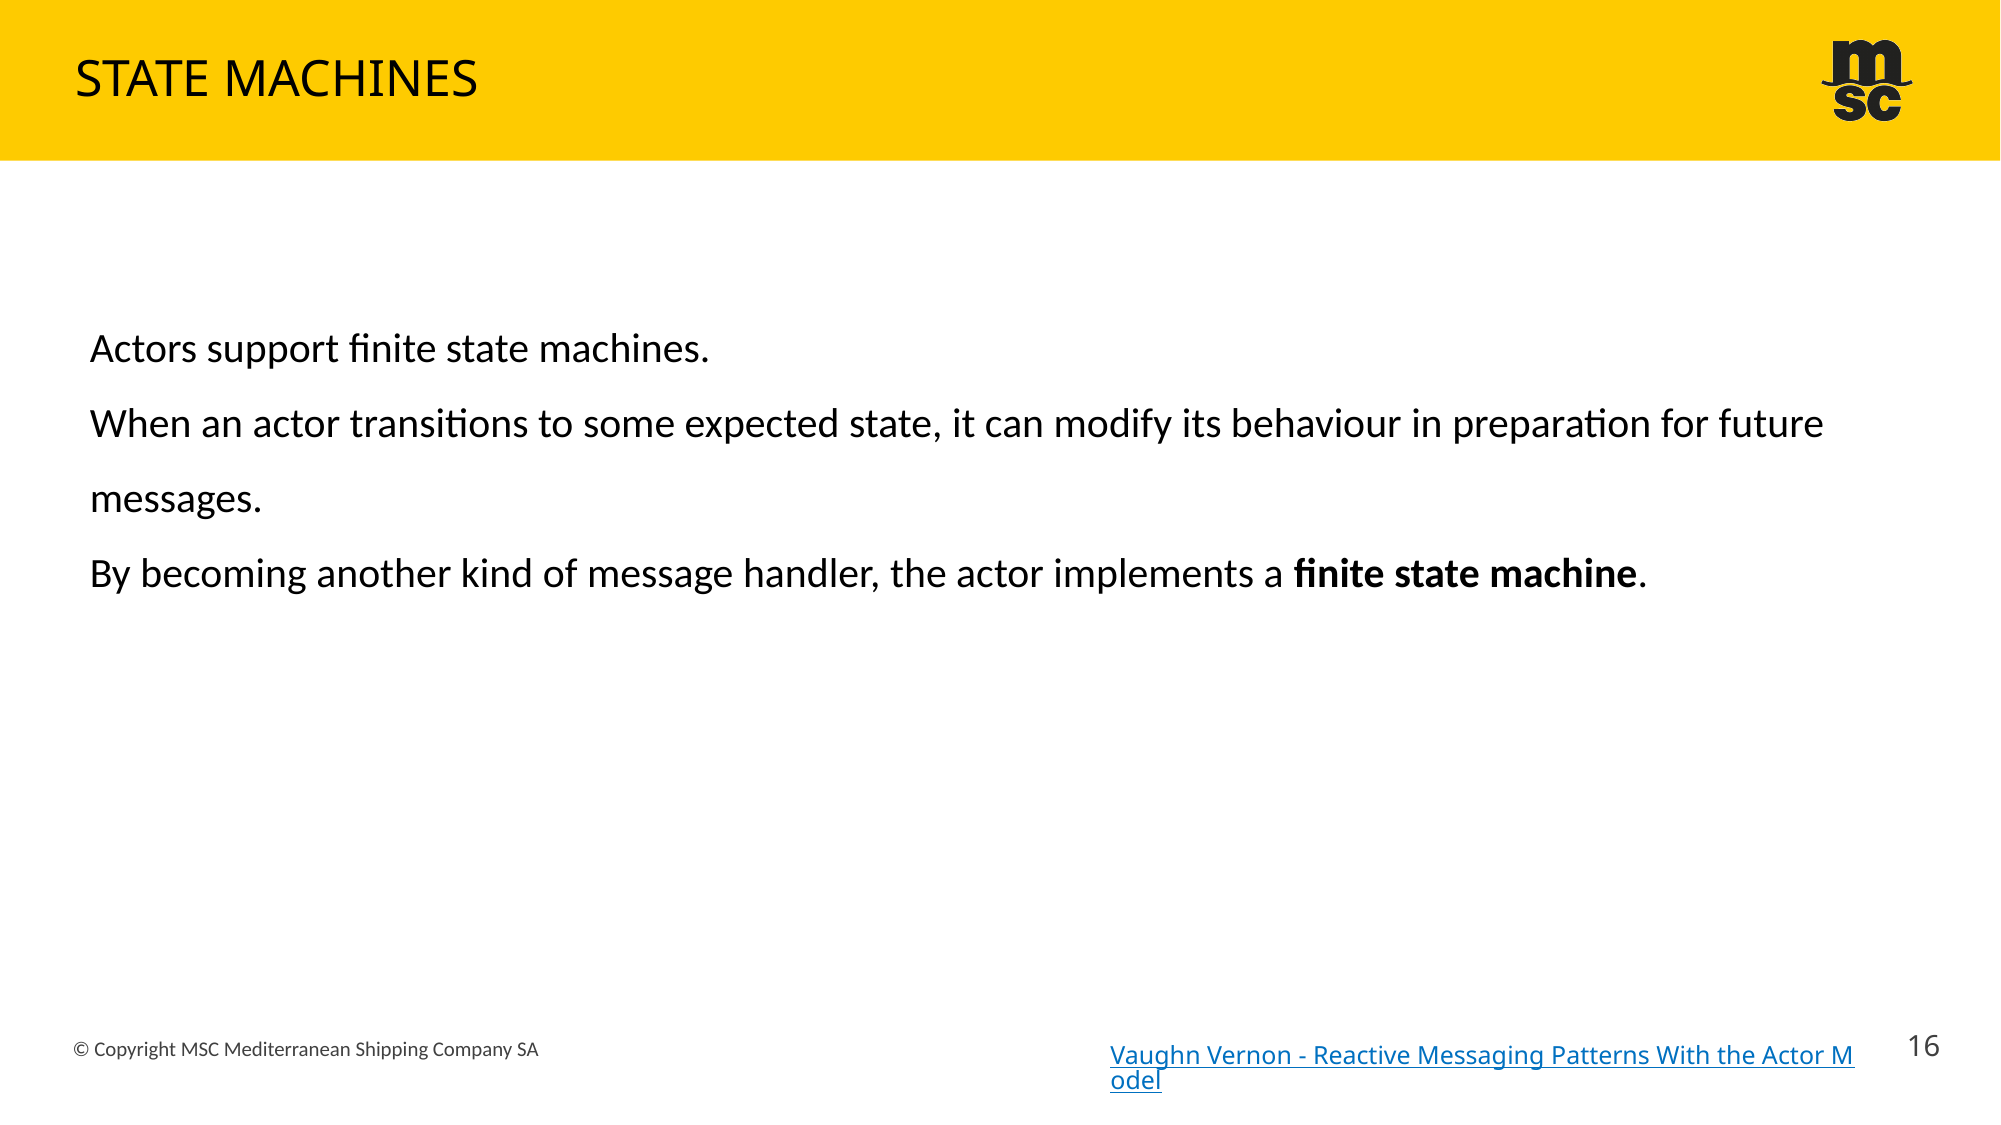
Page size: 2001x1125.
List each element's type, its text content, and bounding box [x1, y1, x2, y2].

slide_number 16 [1879, 1019, 1956, 1070]
footer © Copyright MSC Mediterranean Shipping Company SA [57, 1027, 663, 1079]
text_box Actors support finite state machines. When an actor transitions to some expected state, it can modify its behaviour in preparation for future messages. By becoming another kind of message handler, the actor implements a finite state machine. [75, 287, 1885, 603]
title State machines [75, 6, 1474, 155]
picture [1797, 5, 1937, 157]
text_box Vaughn Vernon - Reactive Messaging Patterns With the Actor Model [1095, 1032, 1880, 1111]
